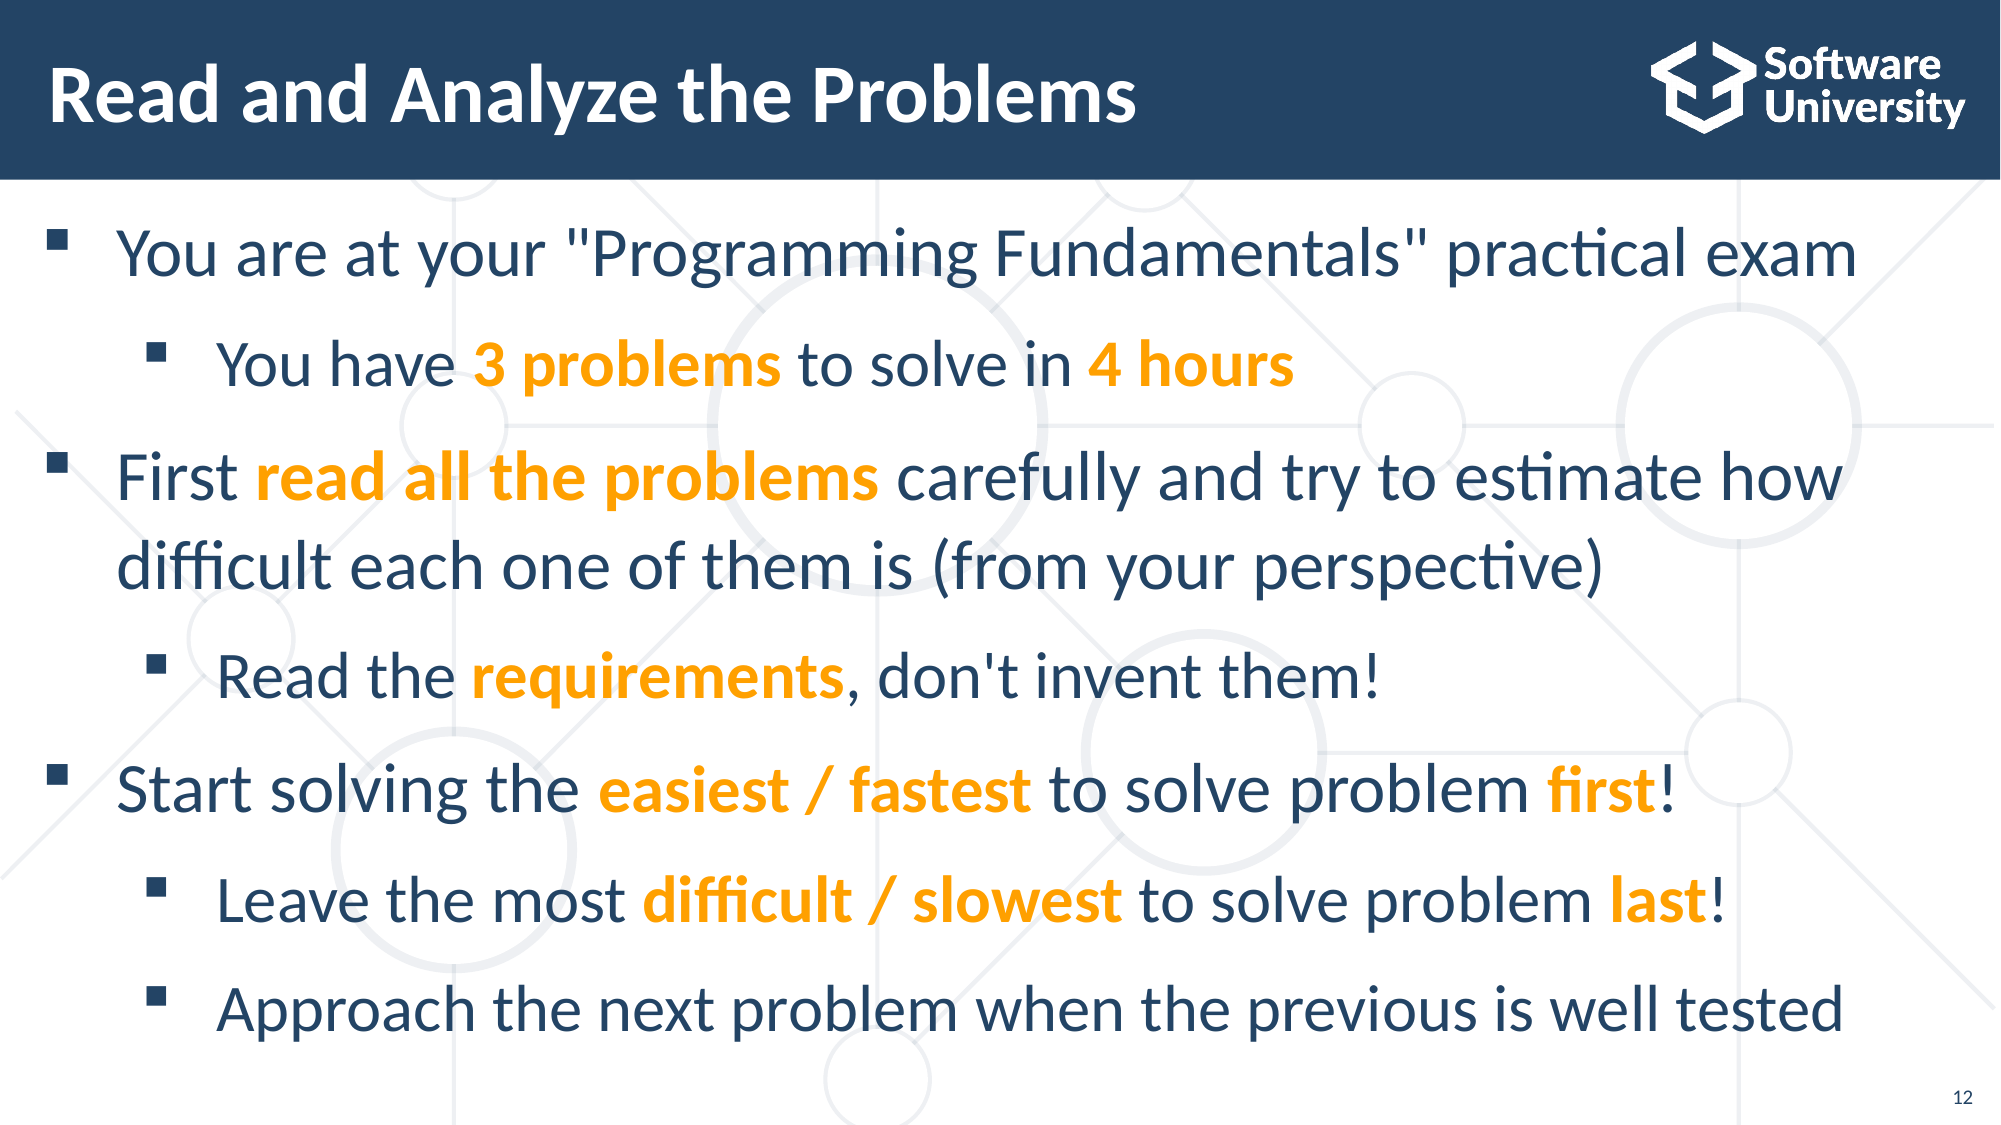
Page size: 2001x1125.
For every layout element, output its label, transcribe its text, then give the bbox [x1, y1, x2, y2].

list You are at your "Programming Fundamentals" practical exam You have 3 problems to solve in 4 hours First read all the problems carefully and try to estimate how difficult each one of them is (from your perspective) Read the requirements, don't invent them! Start solving the easiest / fastest to solve problem first! Leave the most difficult / slowest to solve problem last! Approach the next problem when the previous is well tested [23, 196, 1961, 1109]
text_box 12 [1927, 1067, 1989, 1117]
picture [1651, 41, 1966, 134]
title Read and Analyze the Problems [31, 16, 1625, 162]
